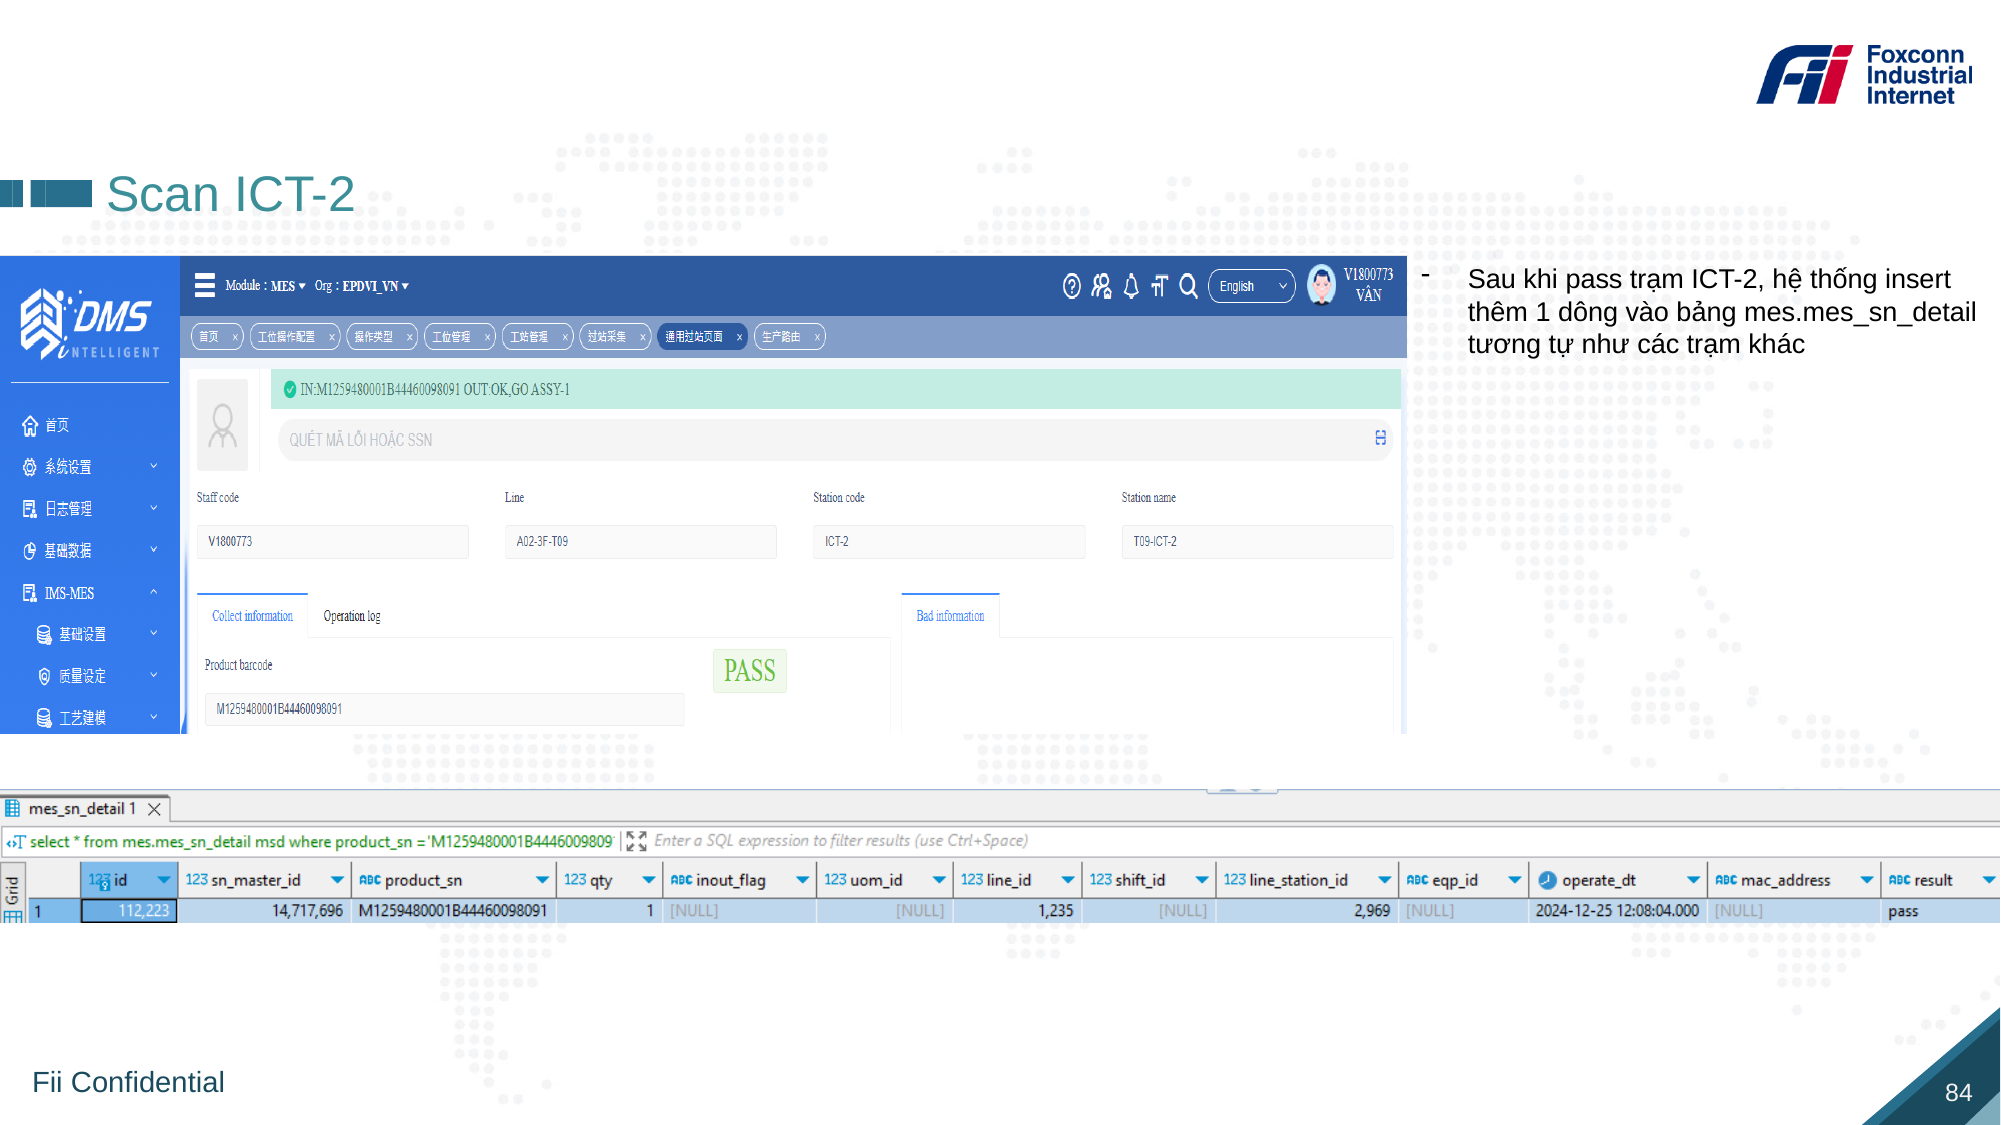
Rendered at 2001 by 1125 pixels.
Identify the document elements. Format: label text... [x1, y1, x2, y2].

picture [0, 0, 2000, 1125]
text_box Sau khi pass trạm ICT-2, hệ thống insert thêm 1 dông vào bảng mes.mes_sn_detail tương tự như các trạm khác [1407, 253, 2000, 367]
title Scan ICT-2 [91, 160, 1694, 227]
